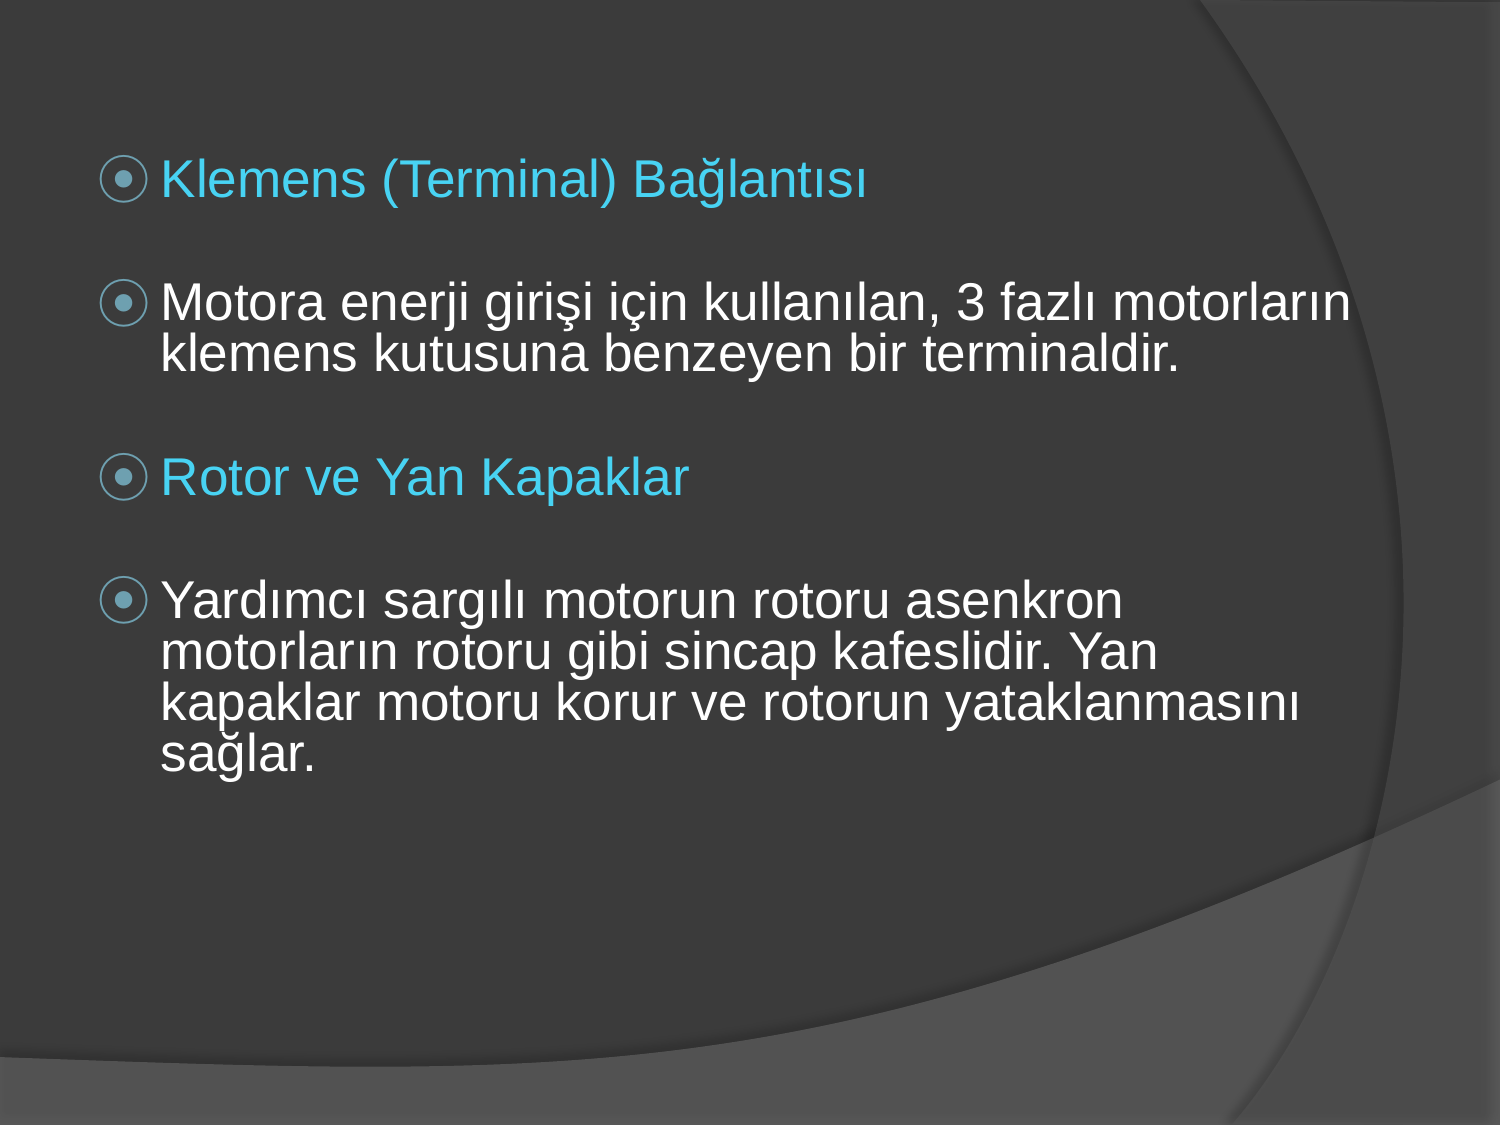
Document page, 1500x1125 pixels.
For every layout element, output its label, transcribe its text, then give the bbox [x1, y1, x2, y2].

list Klemens (Terminal) Bağlantısı Motora enerji girişi için kullanılan, 3 fazlı motorların klemens kutusuna benzeyen bir terminaldir. Rotor ve Yan Kapaklar Yardımcı sargılı motorun rotoru asenkron motorların rotoru gibi sincap kafeslidir. Yan kapaklar motoru korur ve rotorun yataklanmasını sağlar. [76, 149, 1388, 892]
